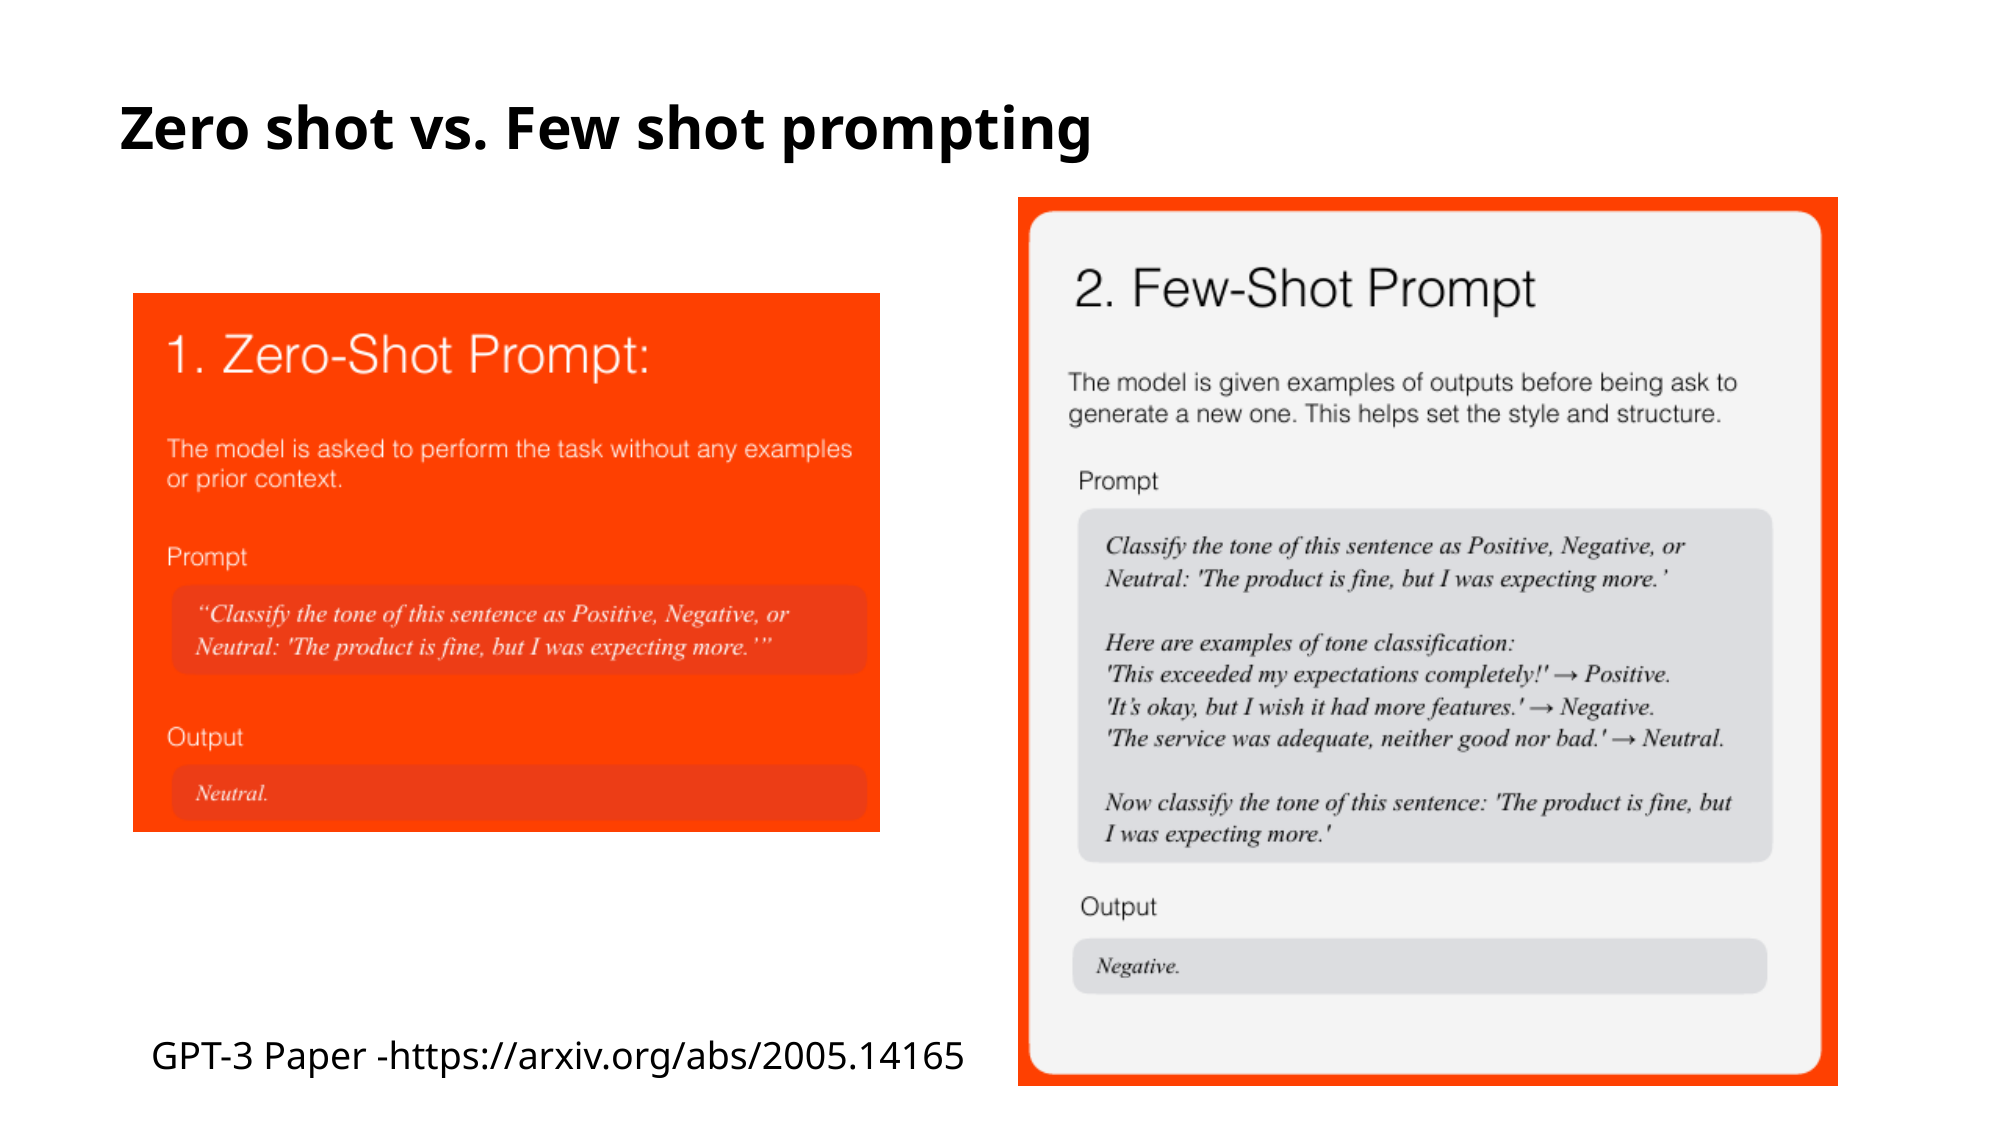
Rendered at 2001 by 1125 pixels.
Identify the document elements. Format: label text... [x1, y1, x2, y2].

title Zero shot vs. Few shot prompting [105, 91, 1137, 213]
picture [1018, 196, 1839, 1086]
text_box GPT-3 Paper -https://arxiv.org/abs/2005.14165 [136, 1024, 1018, 1085]
picture [133, 293, 880, 832]
